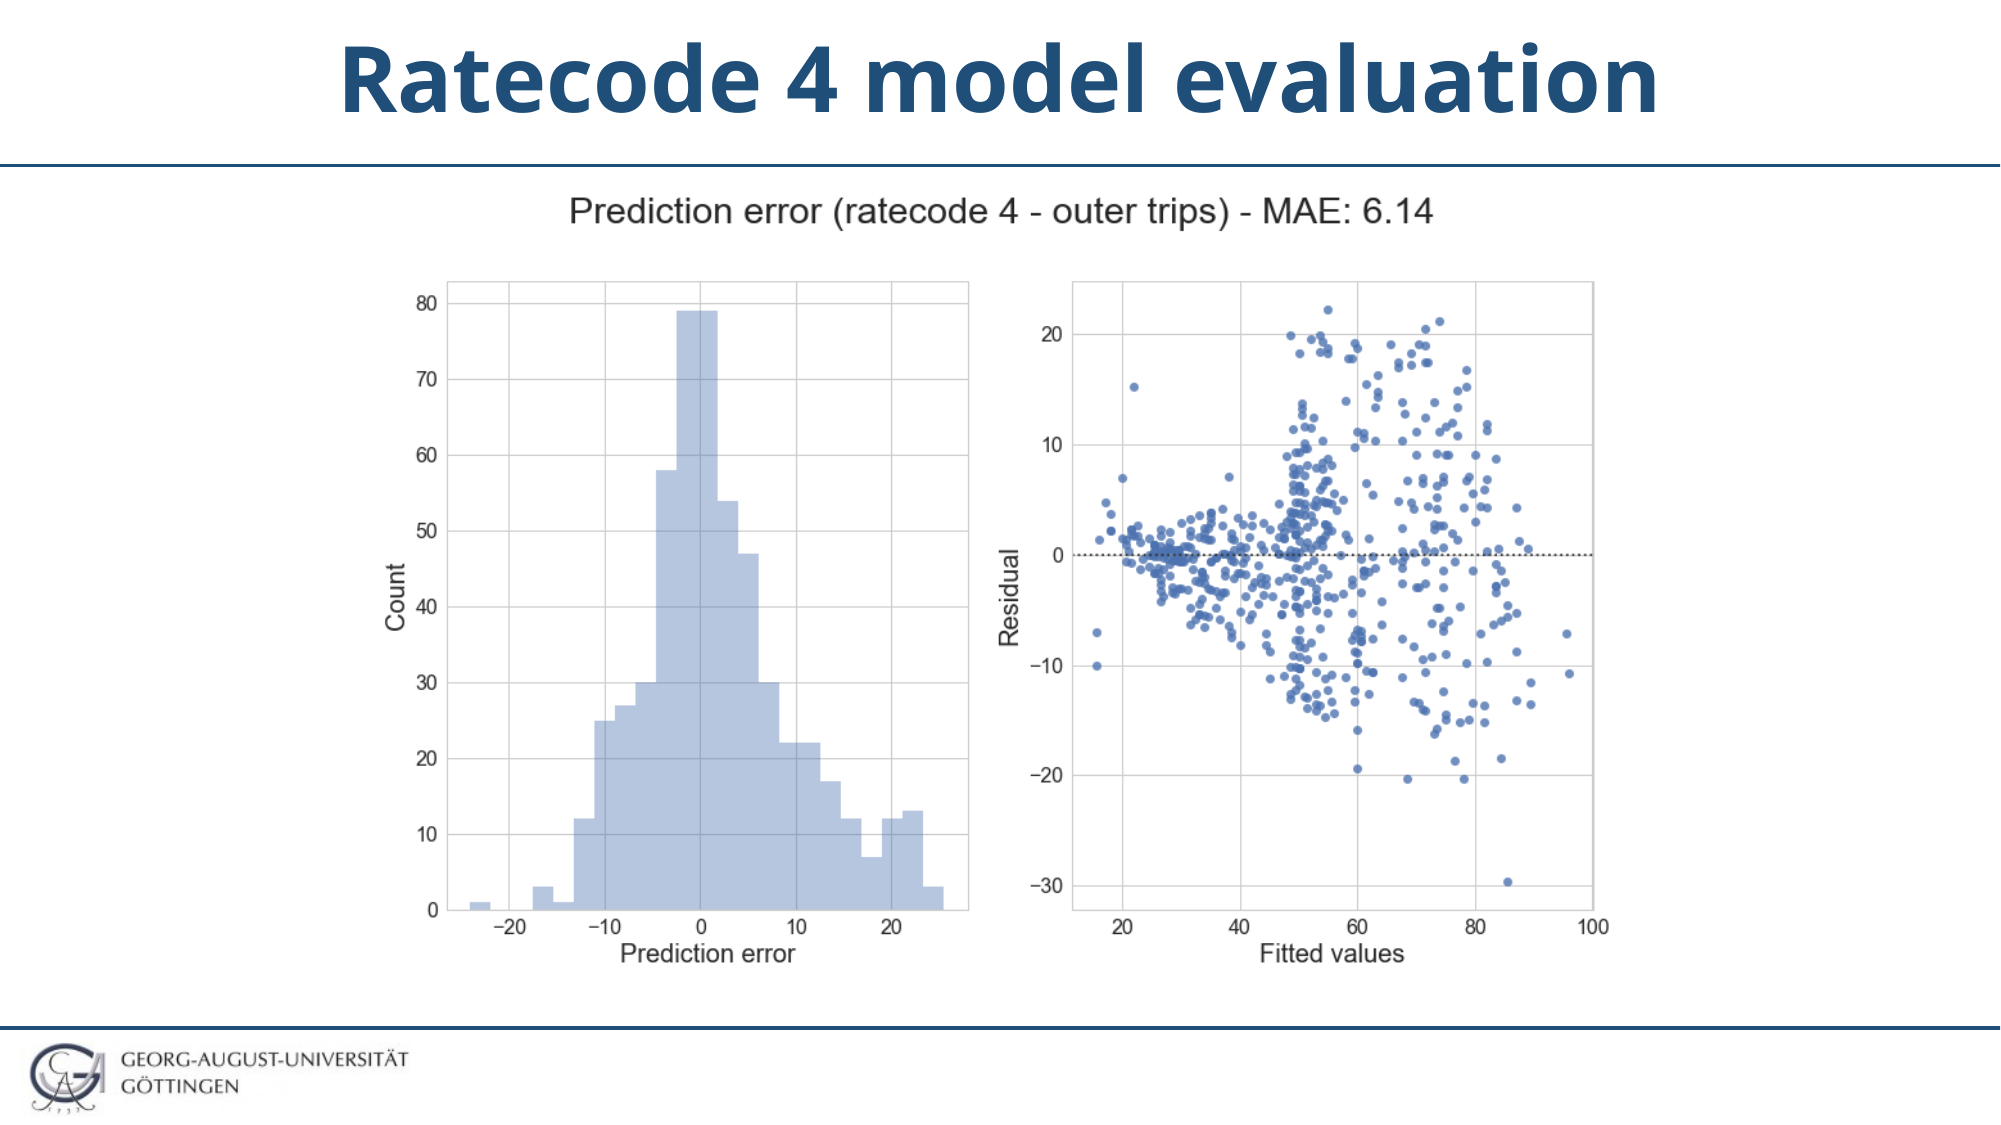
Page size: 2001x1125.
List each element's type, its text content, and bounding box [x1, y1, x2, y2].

picture [20, 1042, 416, 1117]
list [262, 181, 1741, 1014]
title Ratecode 4 model evaluation [0, 0, 2000, 166]
